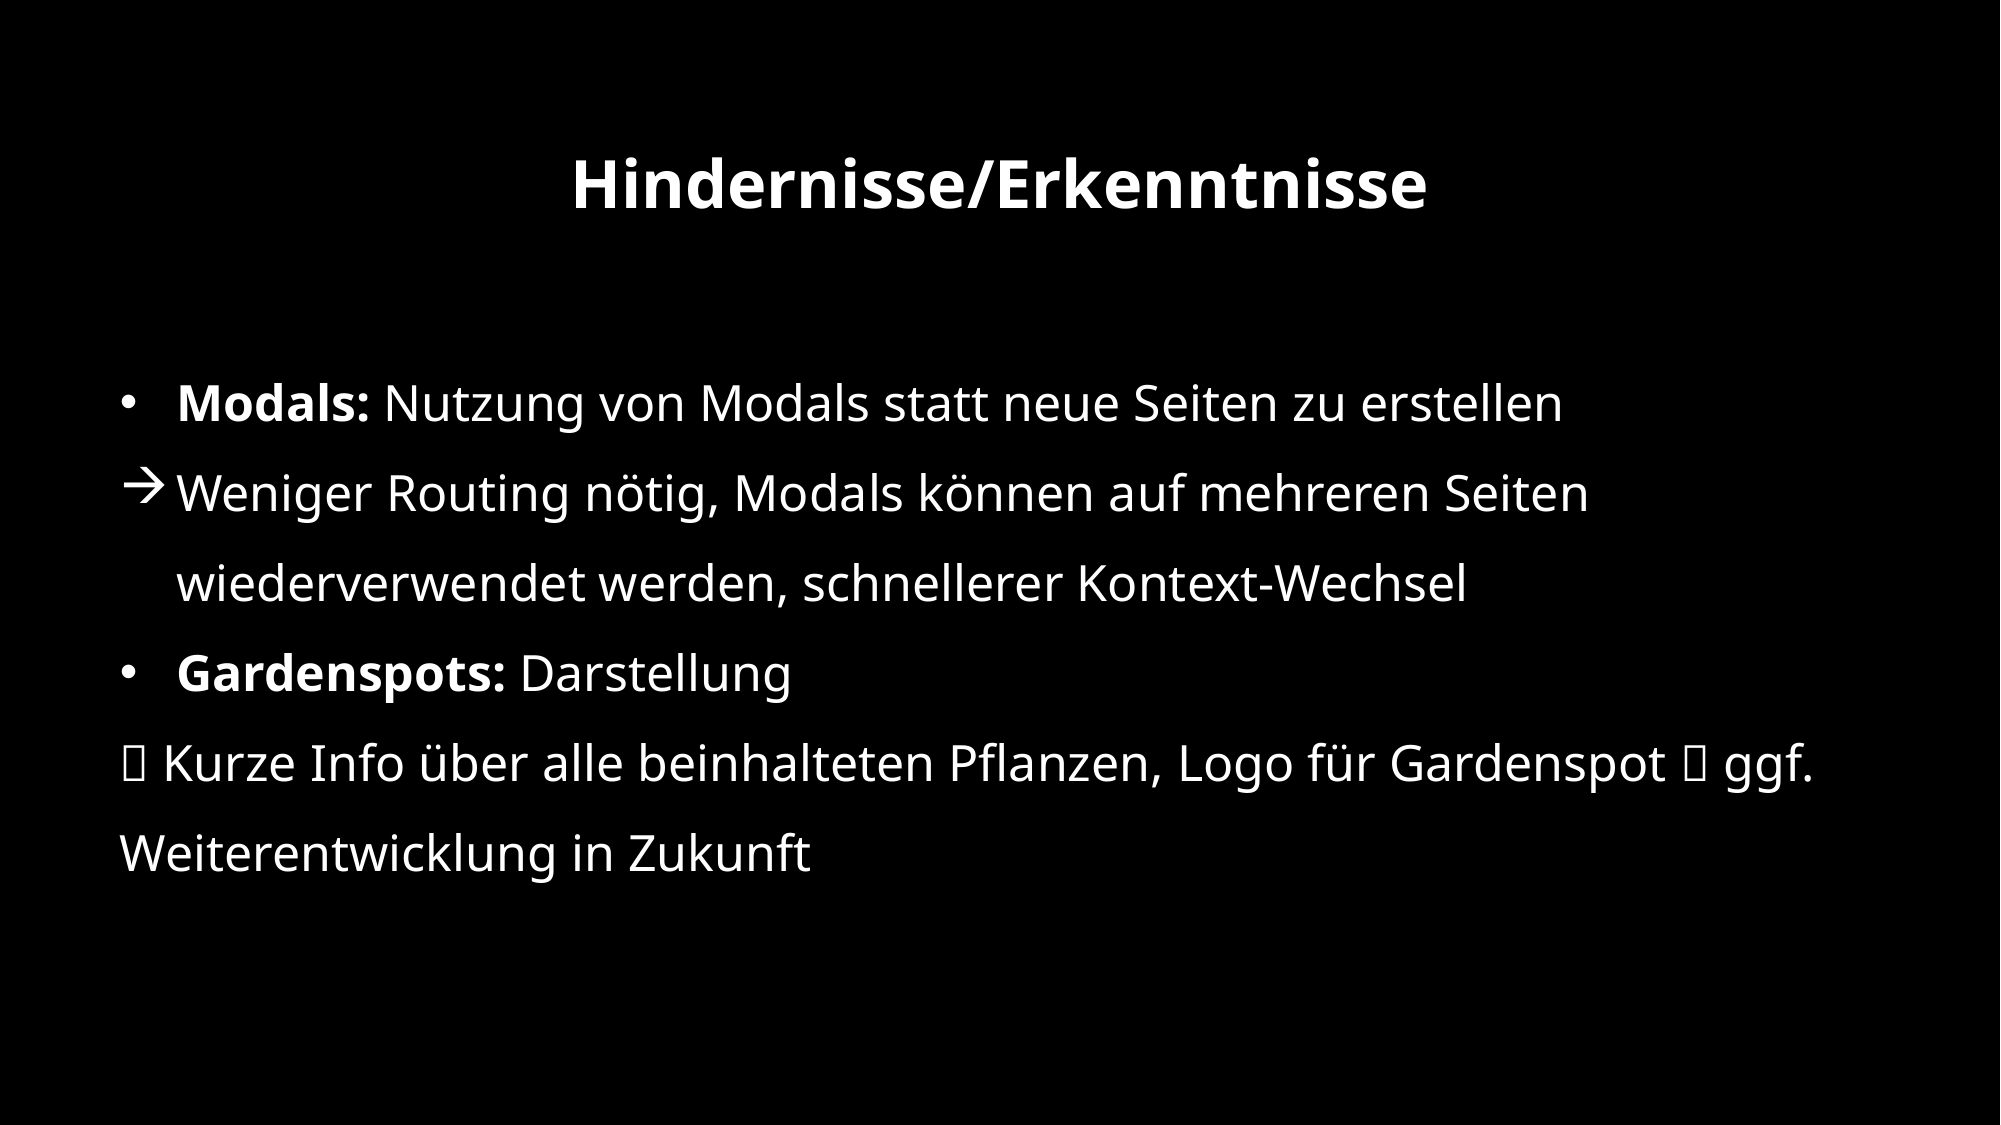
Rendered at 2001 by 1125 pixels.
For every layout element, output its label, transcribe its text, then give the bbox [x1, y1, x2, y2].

text_box Modals: Nutzung von Modals statt neue Seiten zu erstellen Weniger Routing nötig, Modals können auf mehreren Seiten wiederverwendet werden, schnellerer Kontext-Wechsel Gardenspots: Darstellung  Kurze Info über alle beinhalteten Pflanzen, Logo für Gardenspot  ggf. Weiterentwicklung in Zukunft [105, 333, 1895, 979]
title Hindernisse/Erkenntnisse [105, 134, 1895, 240]
